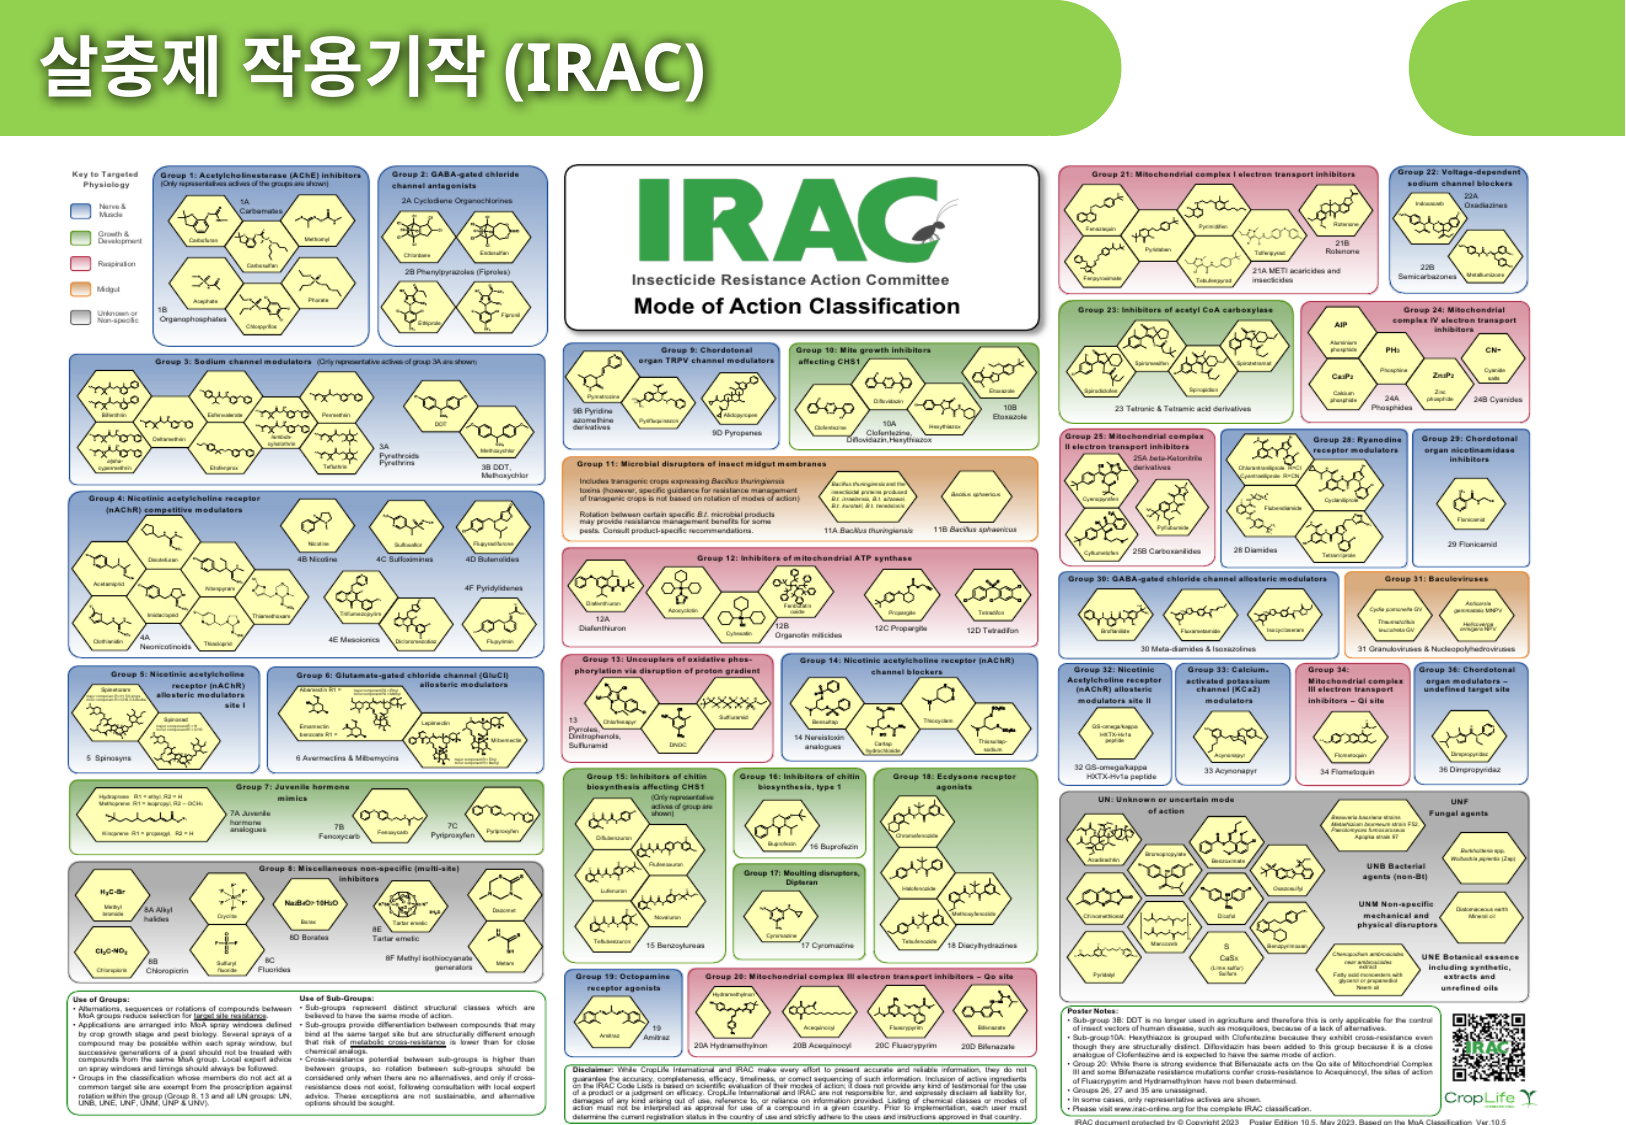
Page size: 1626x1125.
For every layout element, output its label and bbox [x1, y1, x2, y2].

picture [42, 147, 1551, 1125]
text_box [0, 0, 1625, 136]
